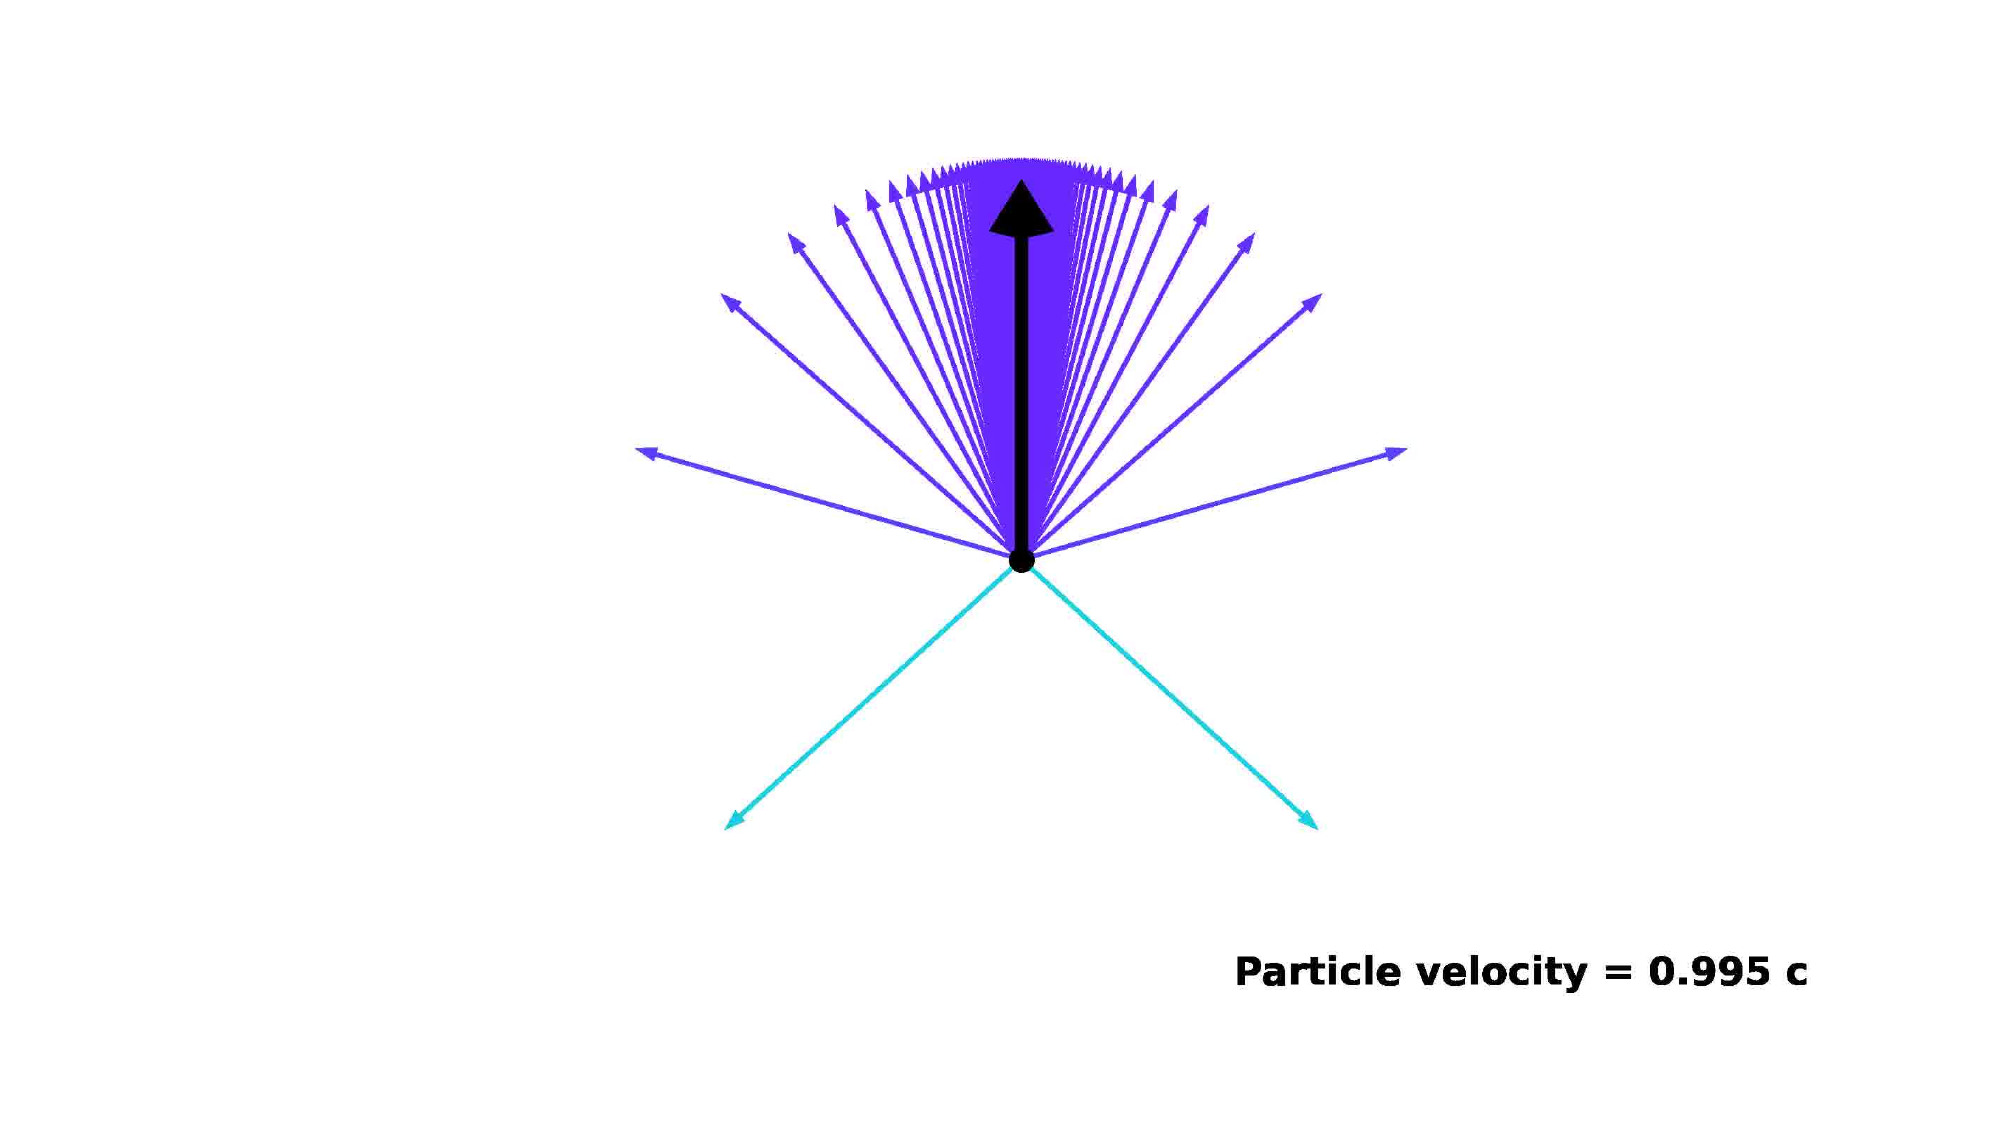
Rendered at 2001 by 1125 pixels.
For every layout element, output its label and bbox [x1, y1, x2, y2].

picture [156, 0, 1844, 1125]
